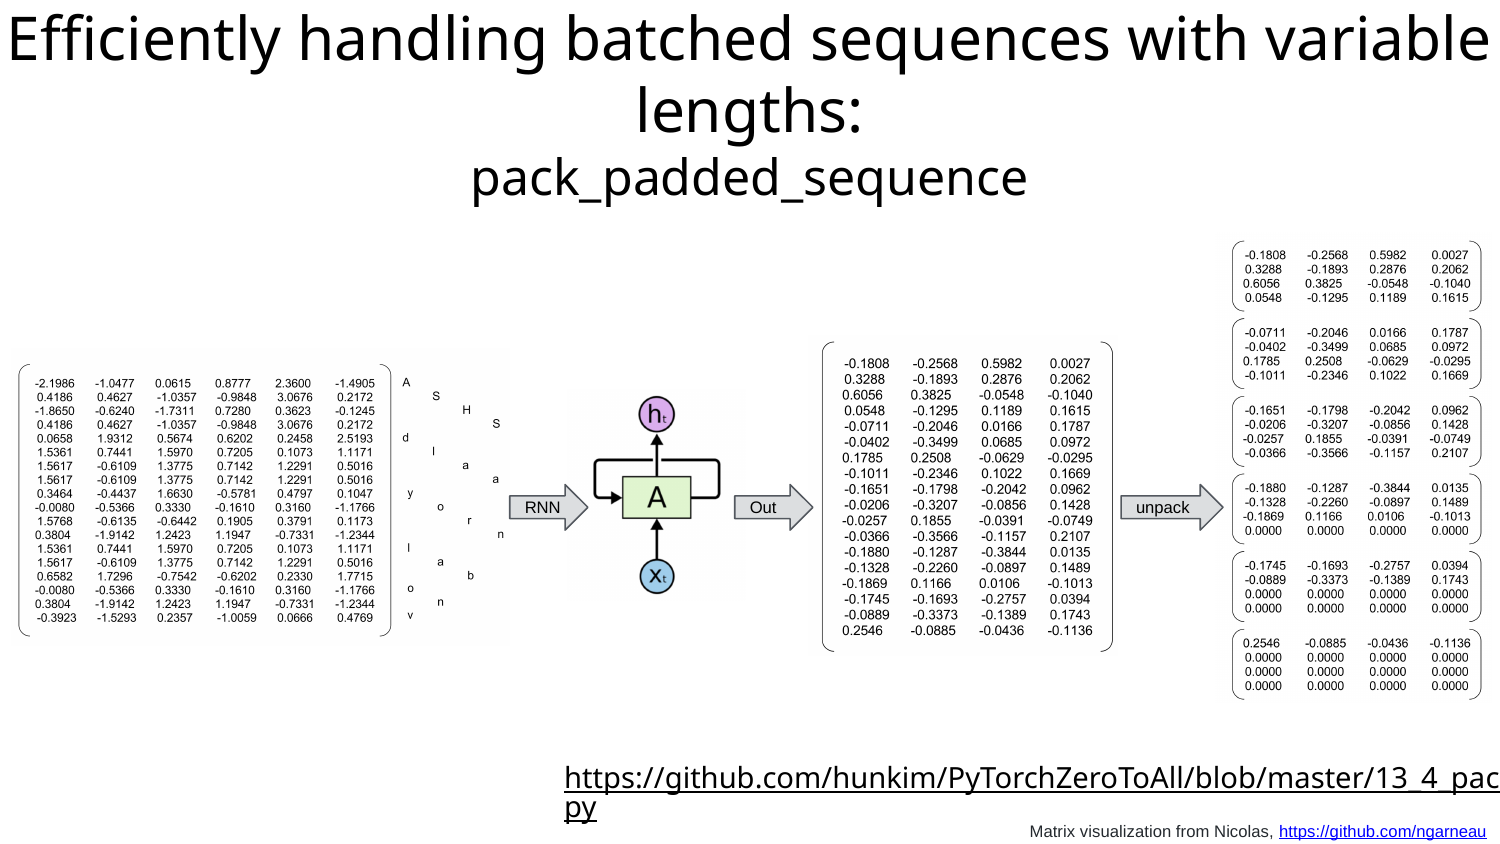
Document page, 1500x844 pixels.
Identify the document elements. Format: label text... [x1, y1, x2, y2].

text_box RNN [514, 495, 561, 519]
text_box Out [751, 484, 802, 531]
picture [11, 348, 510, 646]
text_box https://github.com/hunkim/PyTorchZeroToAll/blob/master/13_4_pack_pad.py [549, 758, 1500, 835]
text_box unpack [1122, 484, 1210, 531]
title Efficiently handling batched sequences with variable lengths: pack_padded_sequence [0, 0, 1500, 208]
picture [1215, 232, 1492, 703]
text_box Matrix visualization from Nicolas, https://github.com/ngarneau [1014, 835, 1500, 844]
picture [566, 389, 747, 601]
picture [808, 335, 1118, 656]
